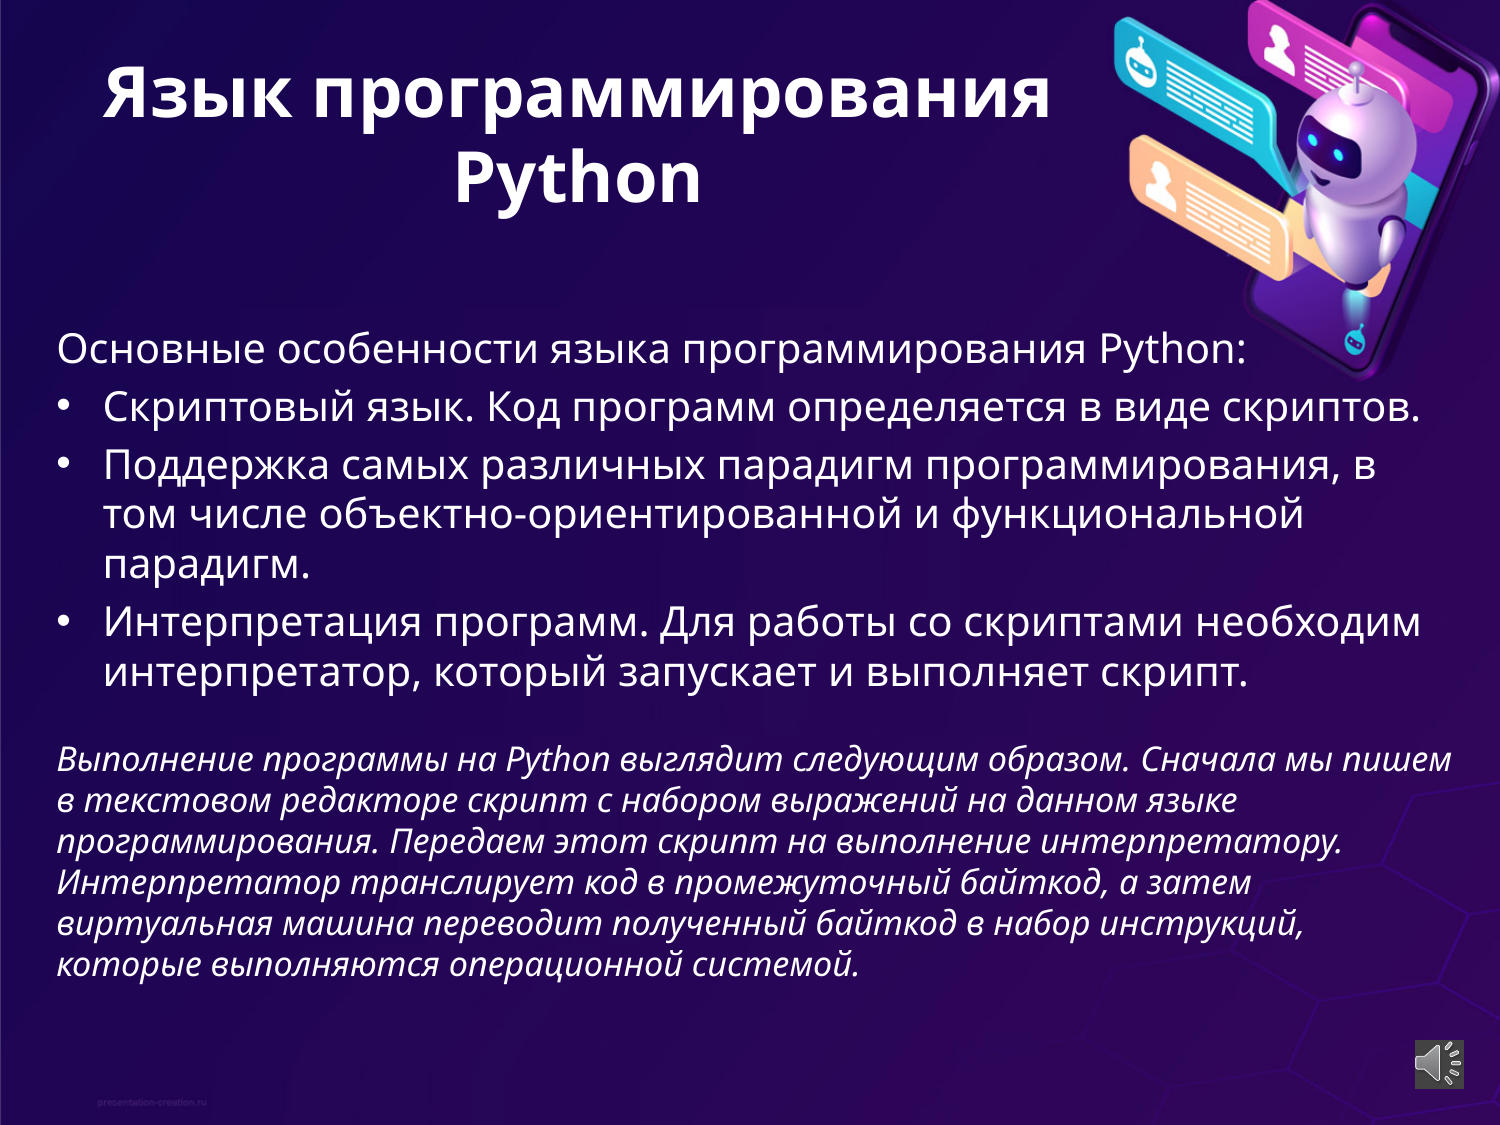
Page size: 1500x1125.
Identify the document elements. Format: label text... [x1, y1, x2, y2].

list Основные особенности языка программирования Python: Скриптовый язык. Код программ определяется в виде скриптов. Поддержка самых различных парадигм программирования, в том числе объектно-ориентированной и функциональной парадигм. Интерпретация программ. Для работы со скриптами необходим интерпретатор, который запускает и выполняет скрипт. Выполнение программы на Python выглядит следующим образом. Сначала мы пишем в текстовом редакторе скрипт с набором выражений на данном языке программирования. Передаем этот скрипт на выполнение интерпретатору. Интерпретатор транслирует код в промежуточный байткод, а затем виртуальная машина переводит полученный байткод в набор инструкций, которые выполняются операционной системой. [41, 314, 1471, 1088]
picture [0, 0, 1500, 1125]
title Язык программирования Python [41, 37, 1117, 227]
